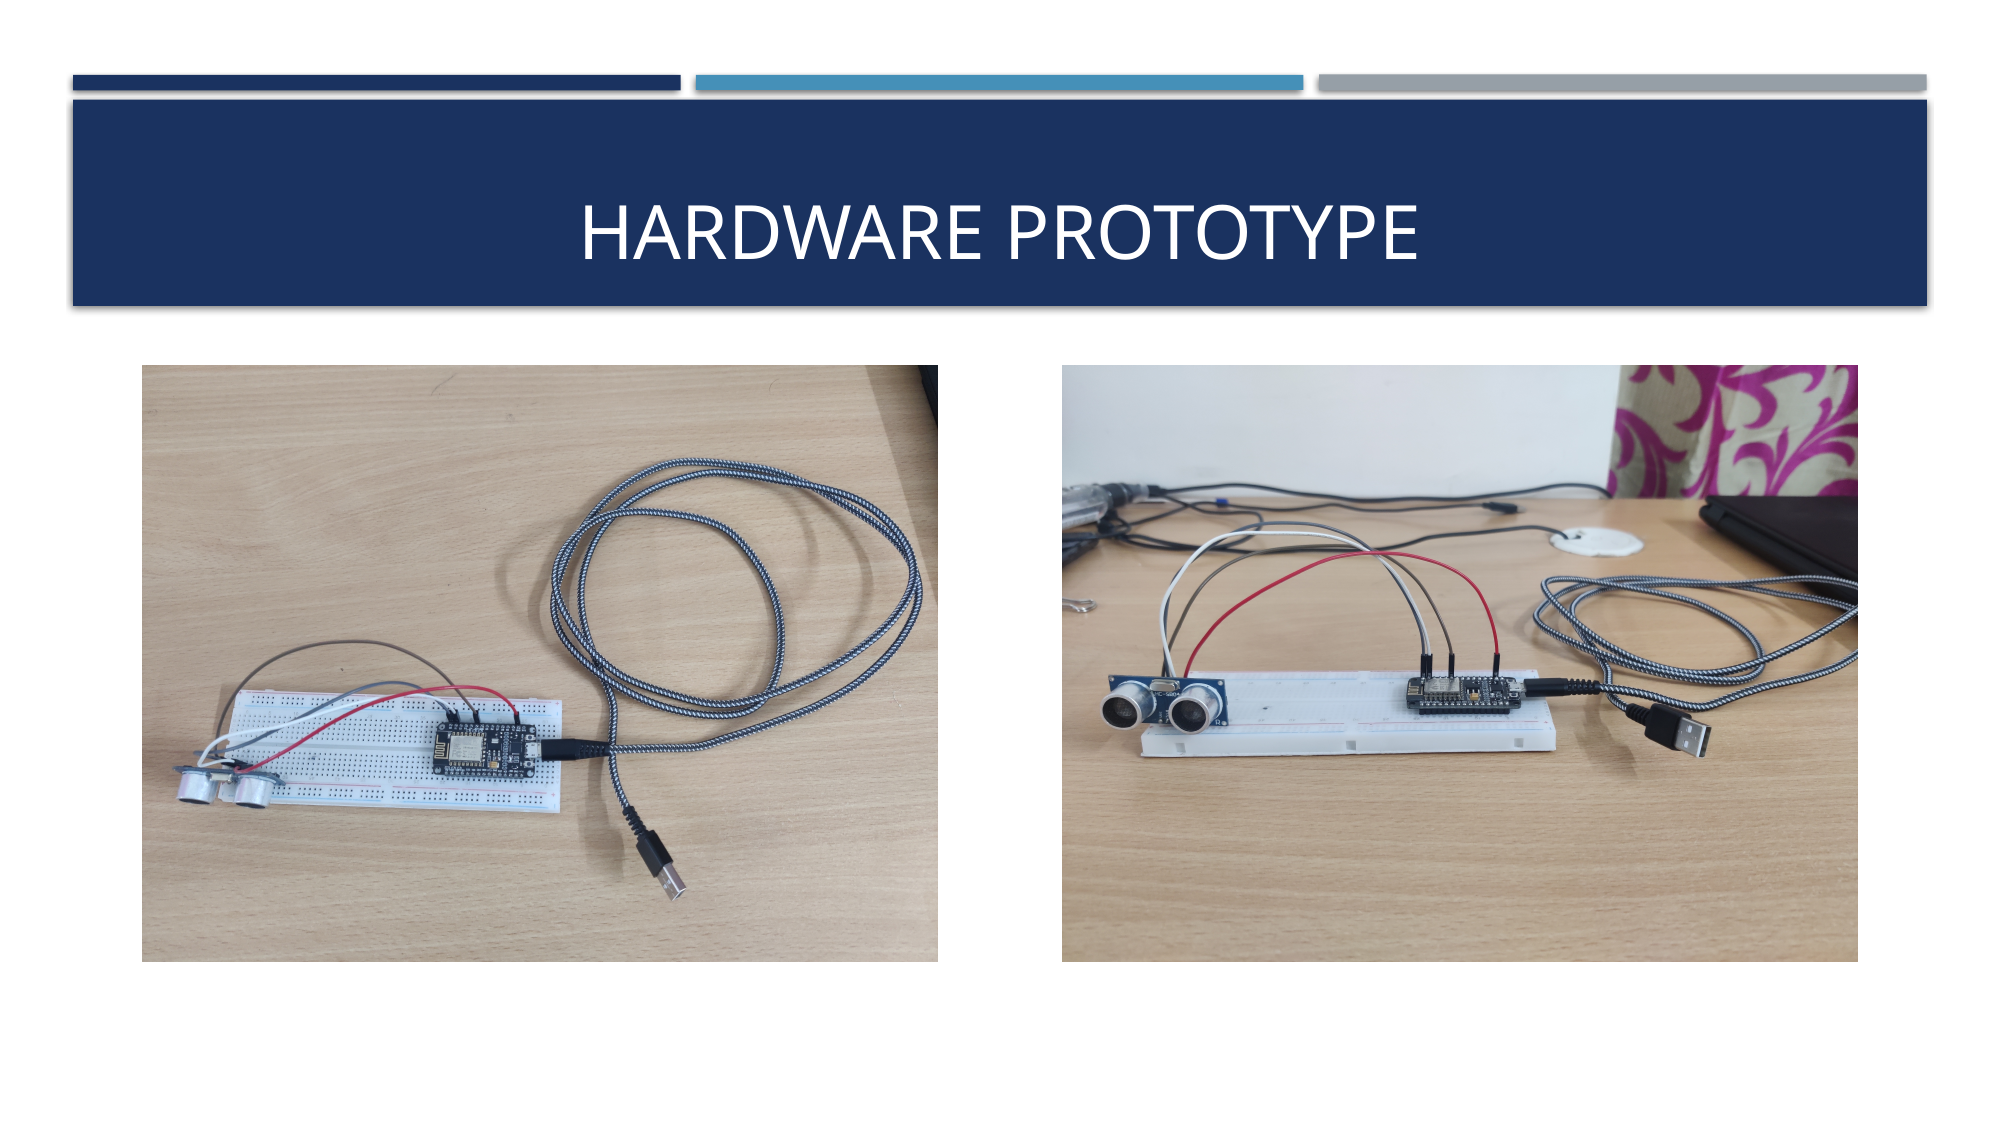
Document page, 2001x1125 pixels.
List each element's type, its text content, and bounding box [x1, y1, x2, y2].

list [142, 364, 938, 962]
title Hardware Prototype [95, 119, 1905, 282]
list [1061, 364, 1858, 962]
